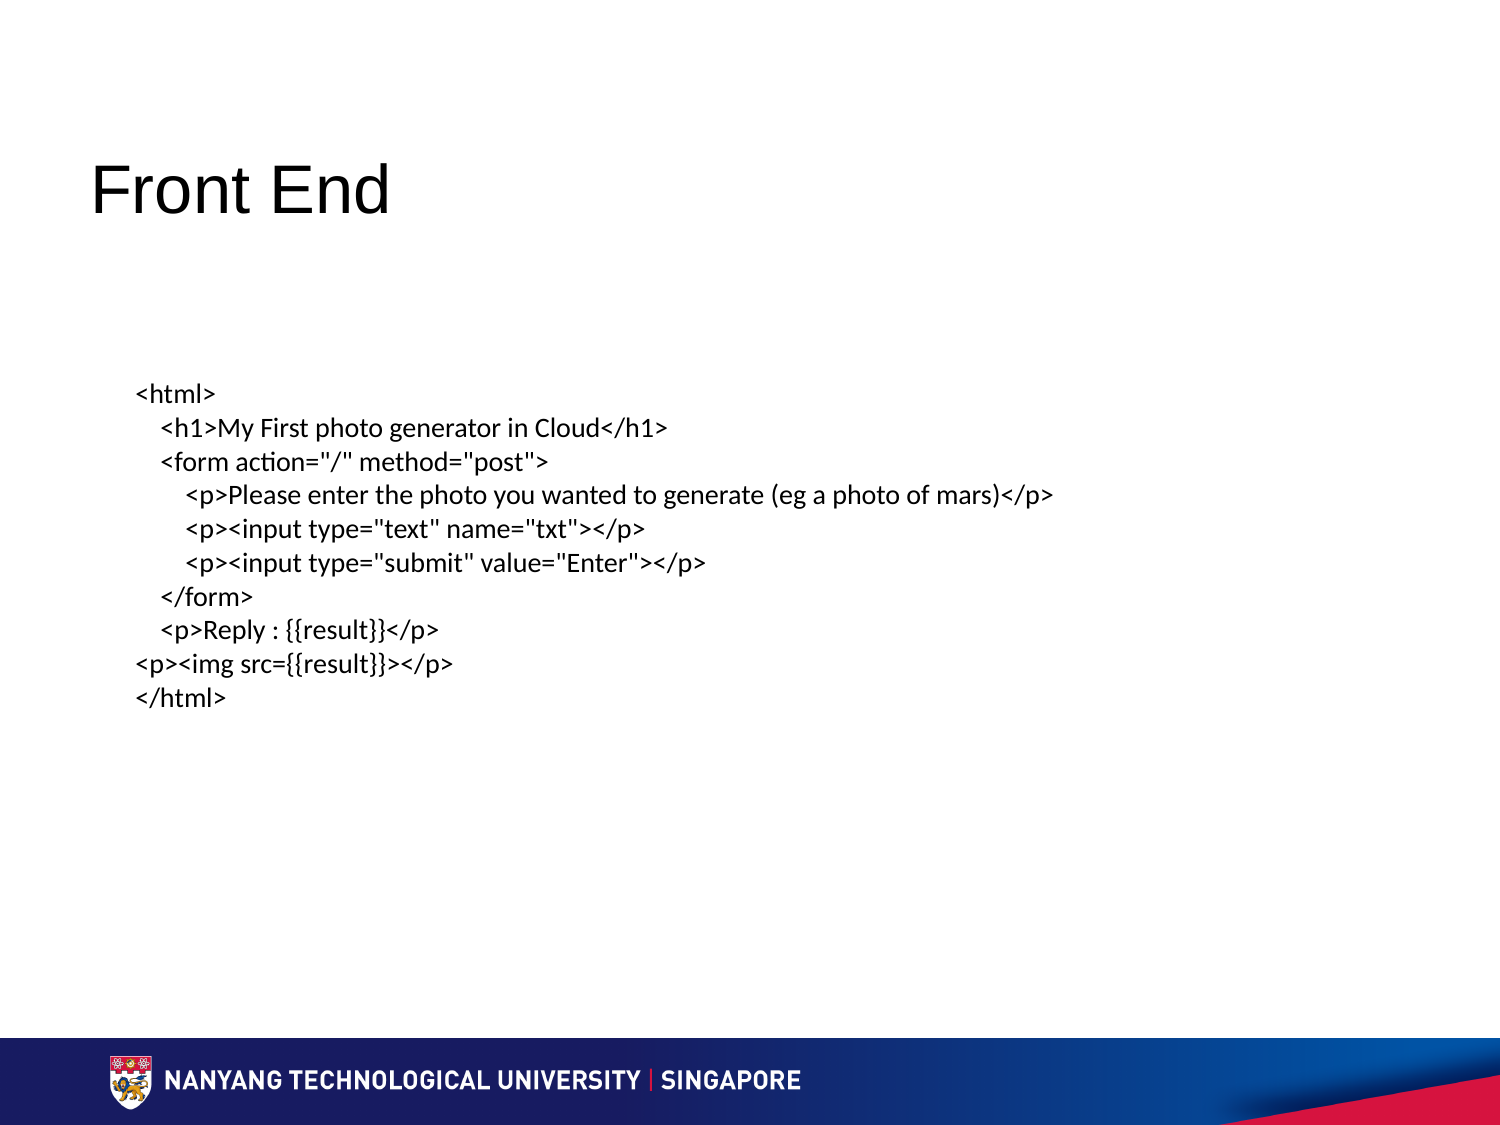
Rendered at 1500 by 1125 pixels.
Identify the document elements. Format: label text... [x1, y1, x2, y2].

picture [0, 1038, 1500, 1125]
title Front End [75, 92, 1425, 280]
text_box <html> <h1>My First photo generator in Cloud</h1> <form action="/" method="post"> <p>Please enter the photo you wanted to generate (eg a photo of mars)</p> <p><input type="text" name="txt"></p> <p><input type="submit" value="Enter"></p> </form> <p>Reply : {{result}}</p> <p><img src={{result}}></p> </html> [120, 368, 1299, 721]
